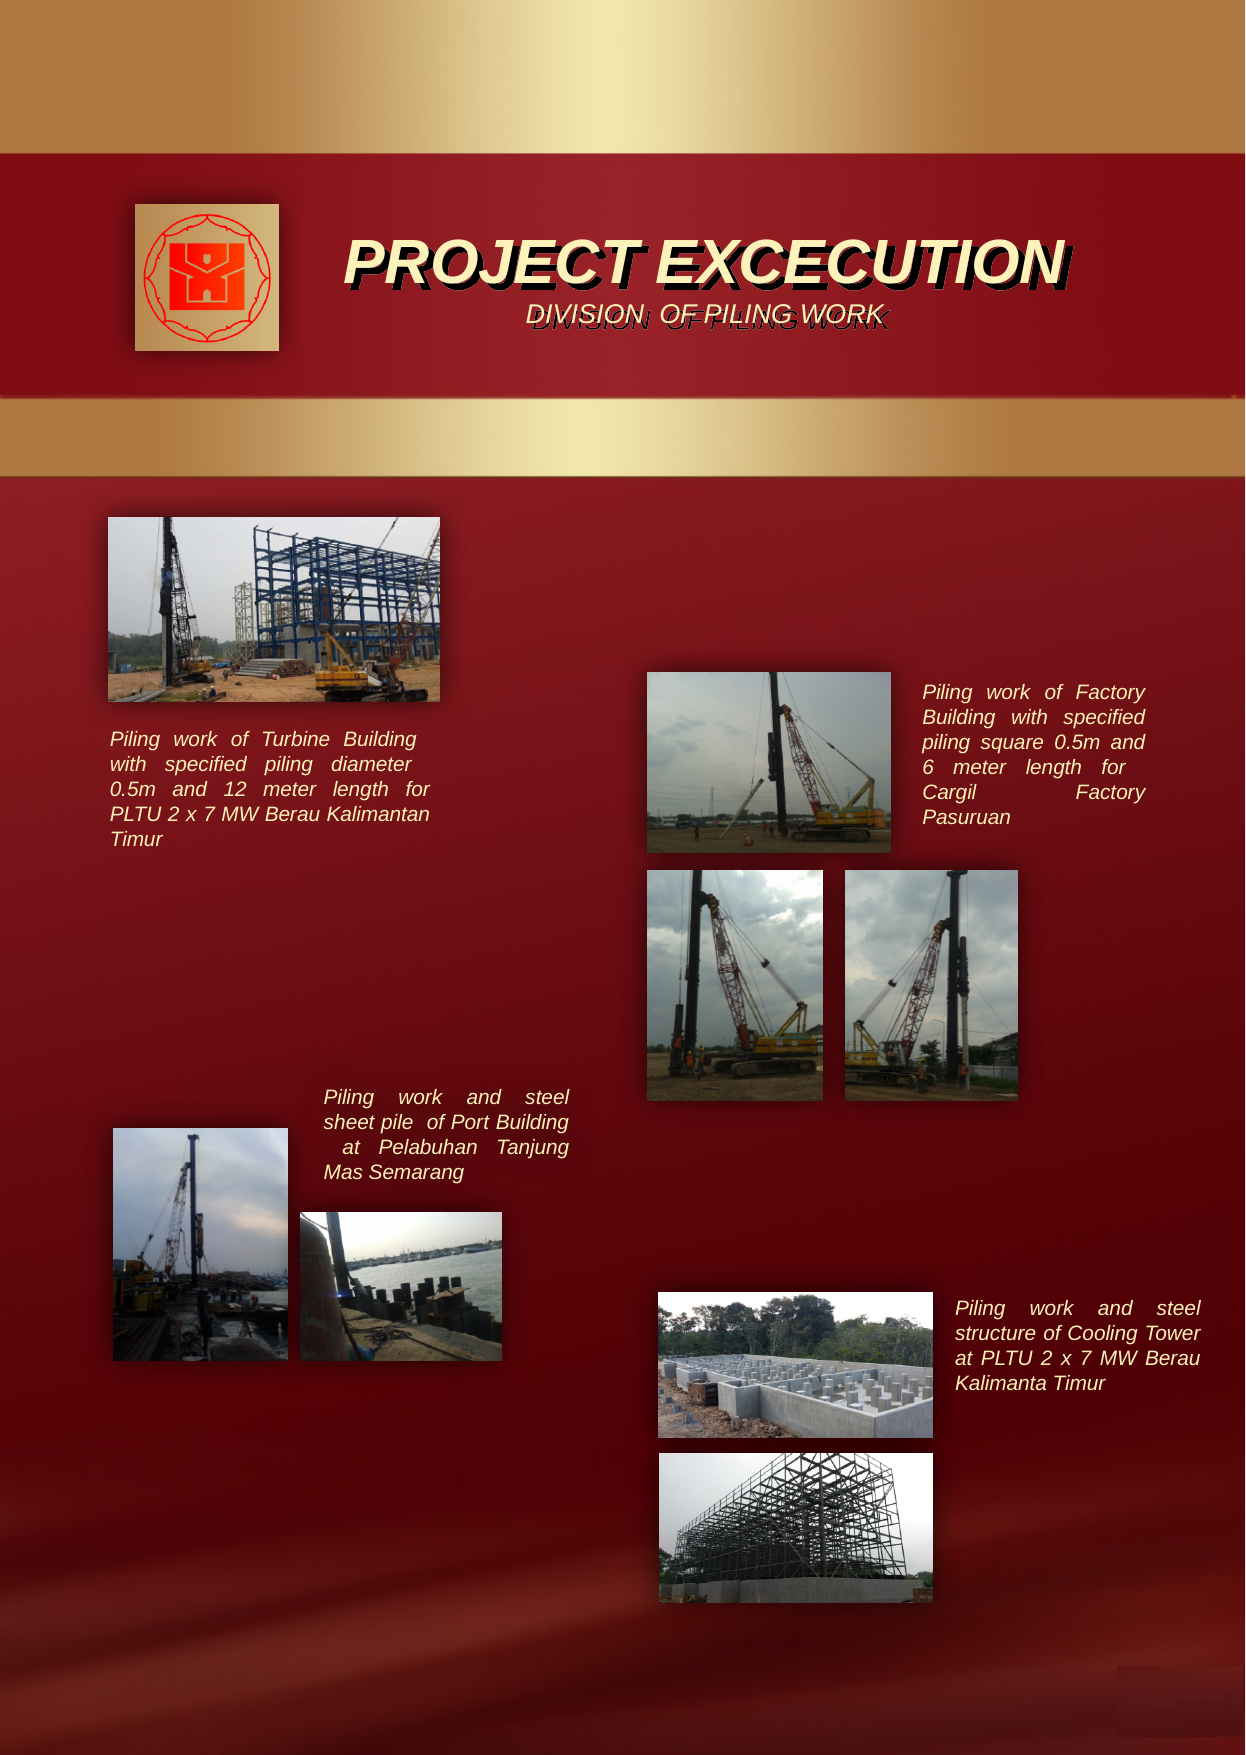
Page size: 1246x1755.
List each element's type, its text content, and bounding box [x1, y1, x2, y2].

text_box Piling work and steel structure of Cooling Tower at PLTU 2 x 7 MW Berau Kalimanta Timur [938, 1286, 1217, 1434]
text_box Piling work of Turbine Building with specified piling diameter 0.5m and 12 meter length for PLTU 2 x 7 MW Berau Kalimantan Timur [93, 717, 447, 871]
text_box Piling work of Factory Building with specified piling square 0.5m and 6 meter length for Cargil Factory Pasuruan [908, 670, 1162, 836]
picture [0, 0, 1246, 1755]
text_box PROJECT EXCECUTION DIVISION OF PILING WORK [293, 198, 1162, 352]
text_box Piling work and steel sheet pile of Port Building at Pelabuhan Tanjung Mas Semarang [307, 1075, 586, 1196]
